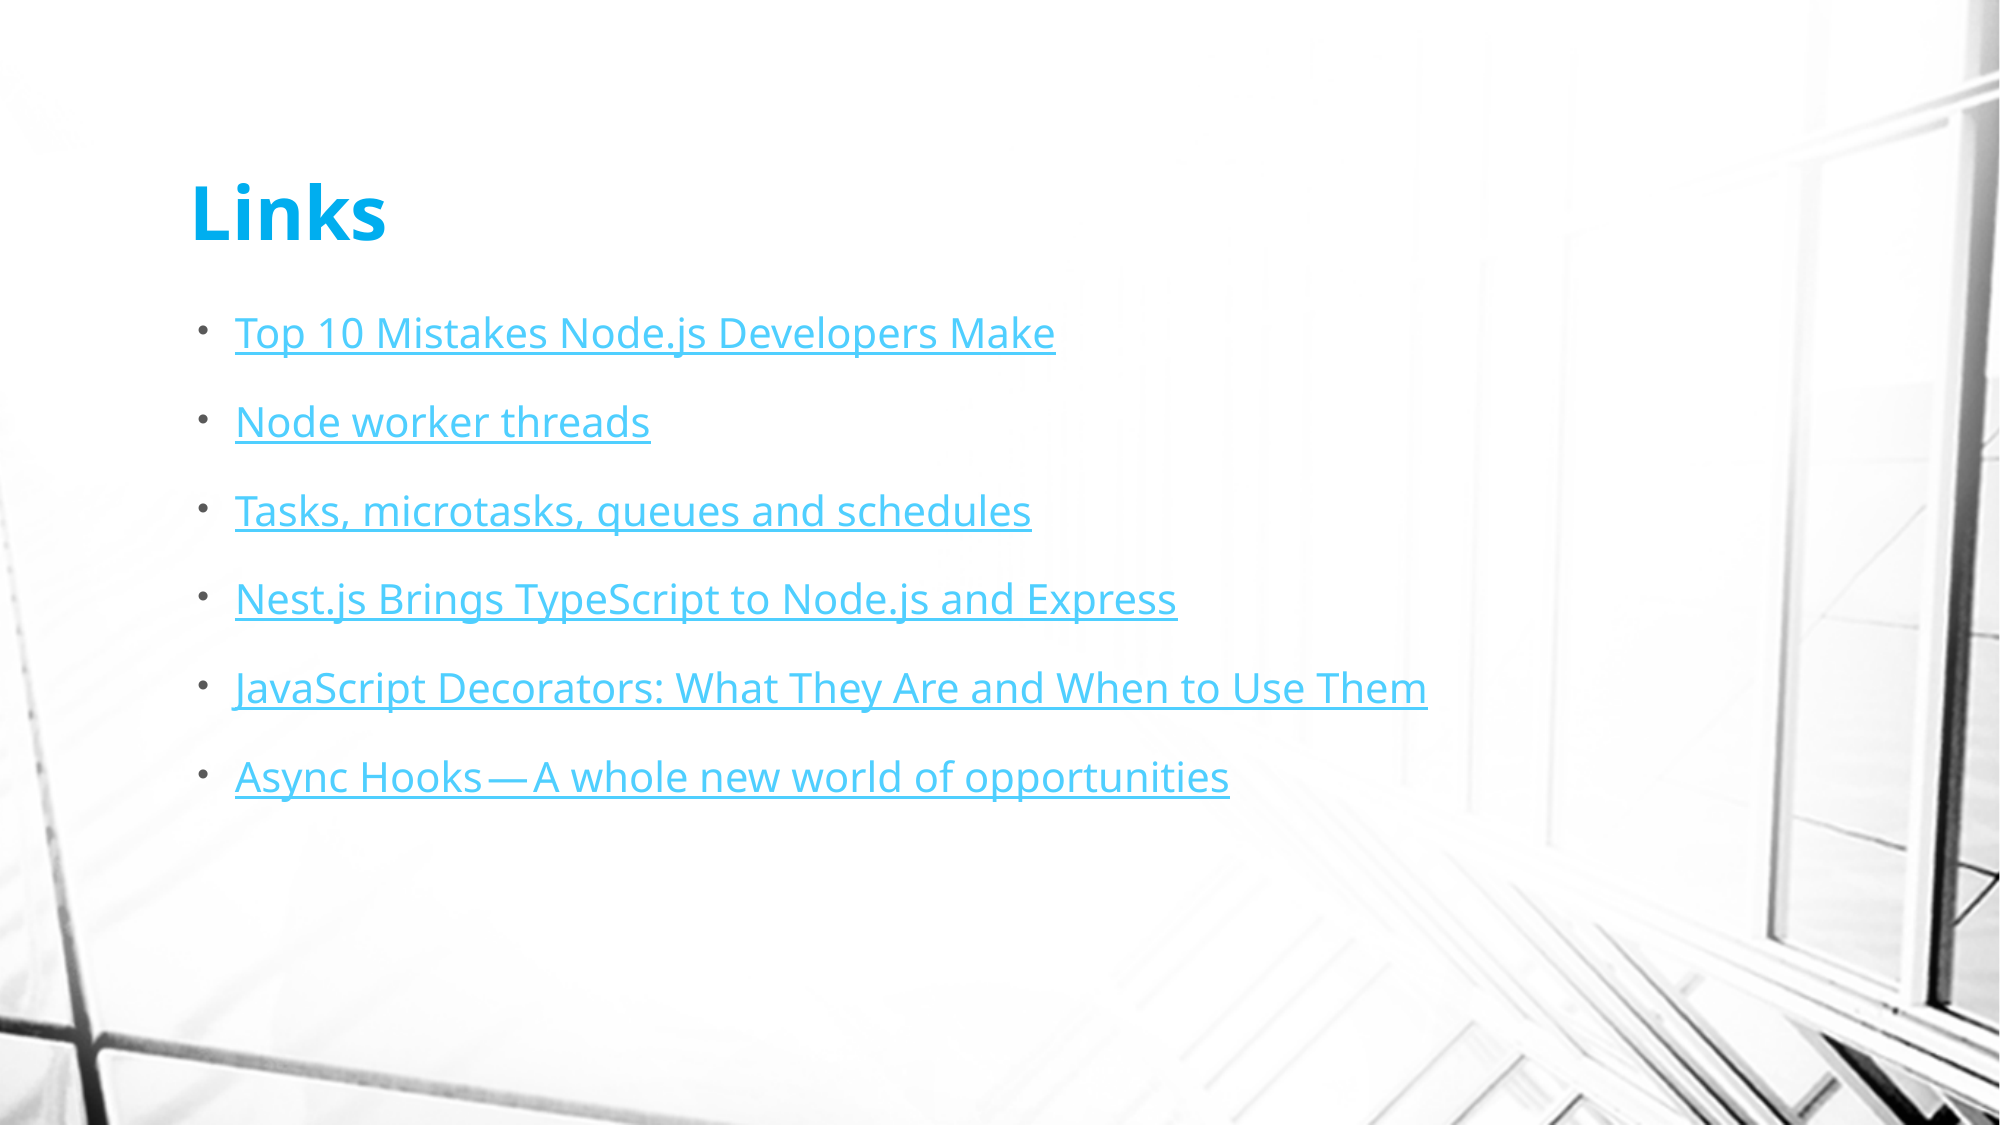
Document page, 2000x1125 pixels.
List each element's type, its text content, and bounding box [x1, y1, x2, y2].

list Top 10 Mistakes Node.js Developers Make Node worker threads Tasks, microtasks, queues and schedules Nest.js Brings TypeScript to Node.js and Express JavaScript Decorators: What They Are and When to Use Them Async Hooks — A whole new world of opportunities [174, 299, 1600, 988]
picture [0, 0, 2000, 1125]
title Links [174, 87, 1600, 263]
